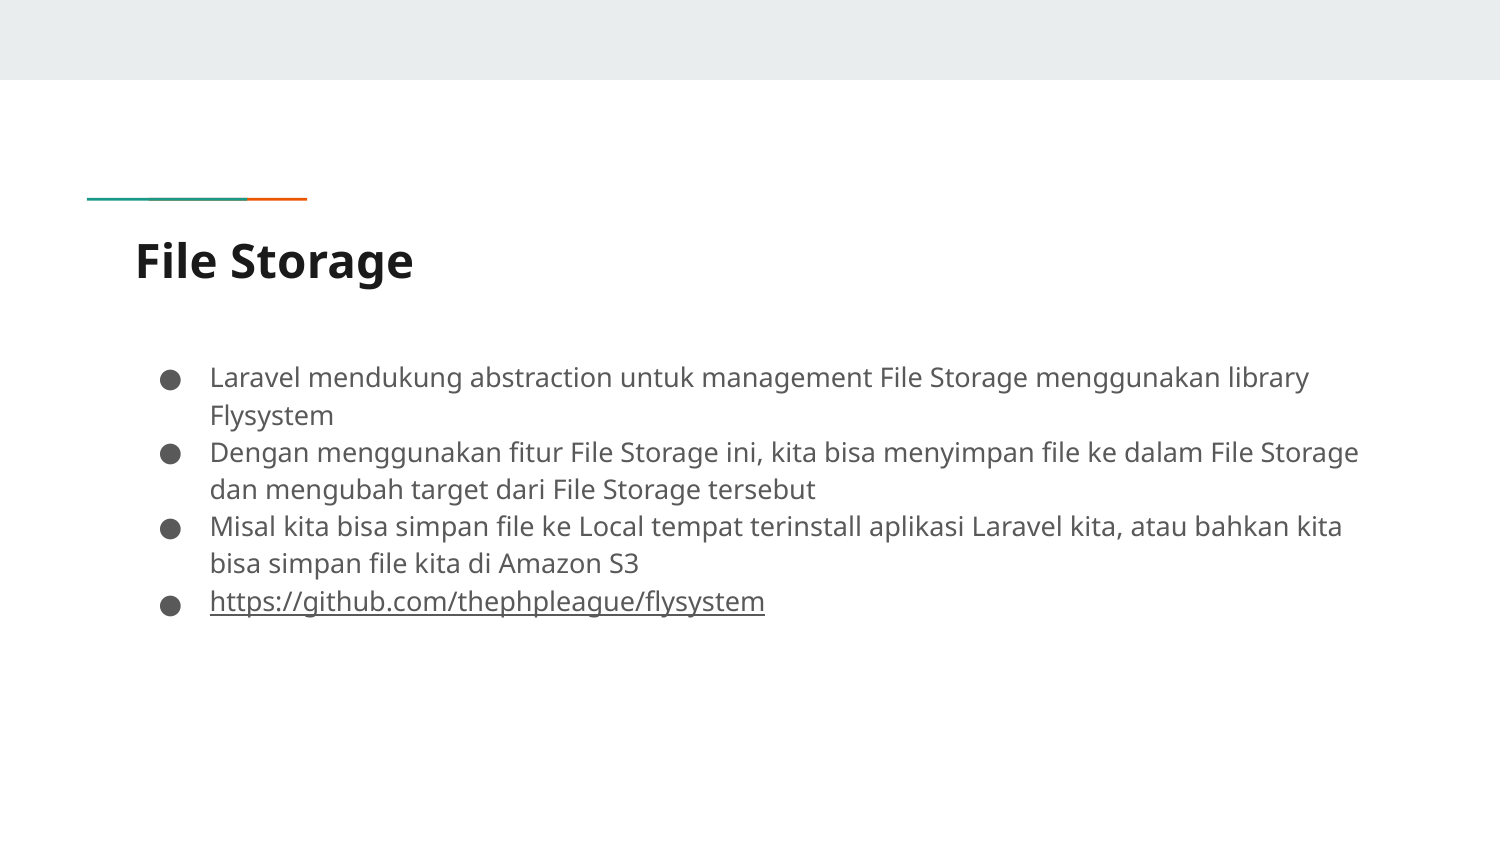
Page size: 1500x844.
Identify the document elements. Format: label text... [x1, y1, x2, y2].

title File Storage [119, 216, 1381, 305]
list Laravel mendukung abstraction untuk management File Storage menggunakan library Flysystem Dengan menggunakan fitur File Storage ini, kita bisa menyimpan file ke dalam File Storage dan mengubah target dari File Storage tersebut Misal kita bisa simpan file ke Local tempat terinstall aplikasi Laravel kita, atau bahkan kita bisa simpan file kita di Amazon S3 https://github.com/thephpleague/flysystem [119, 341, 1381, 712]
